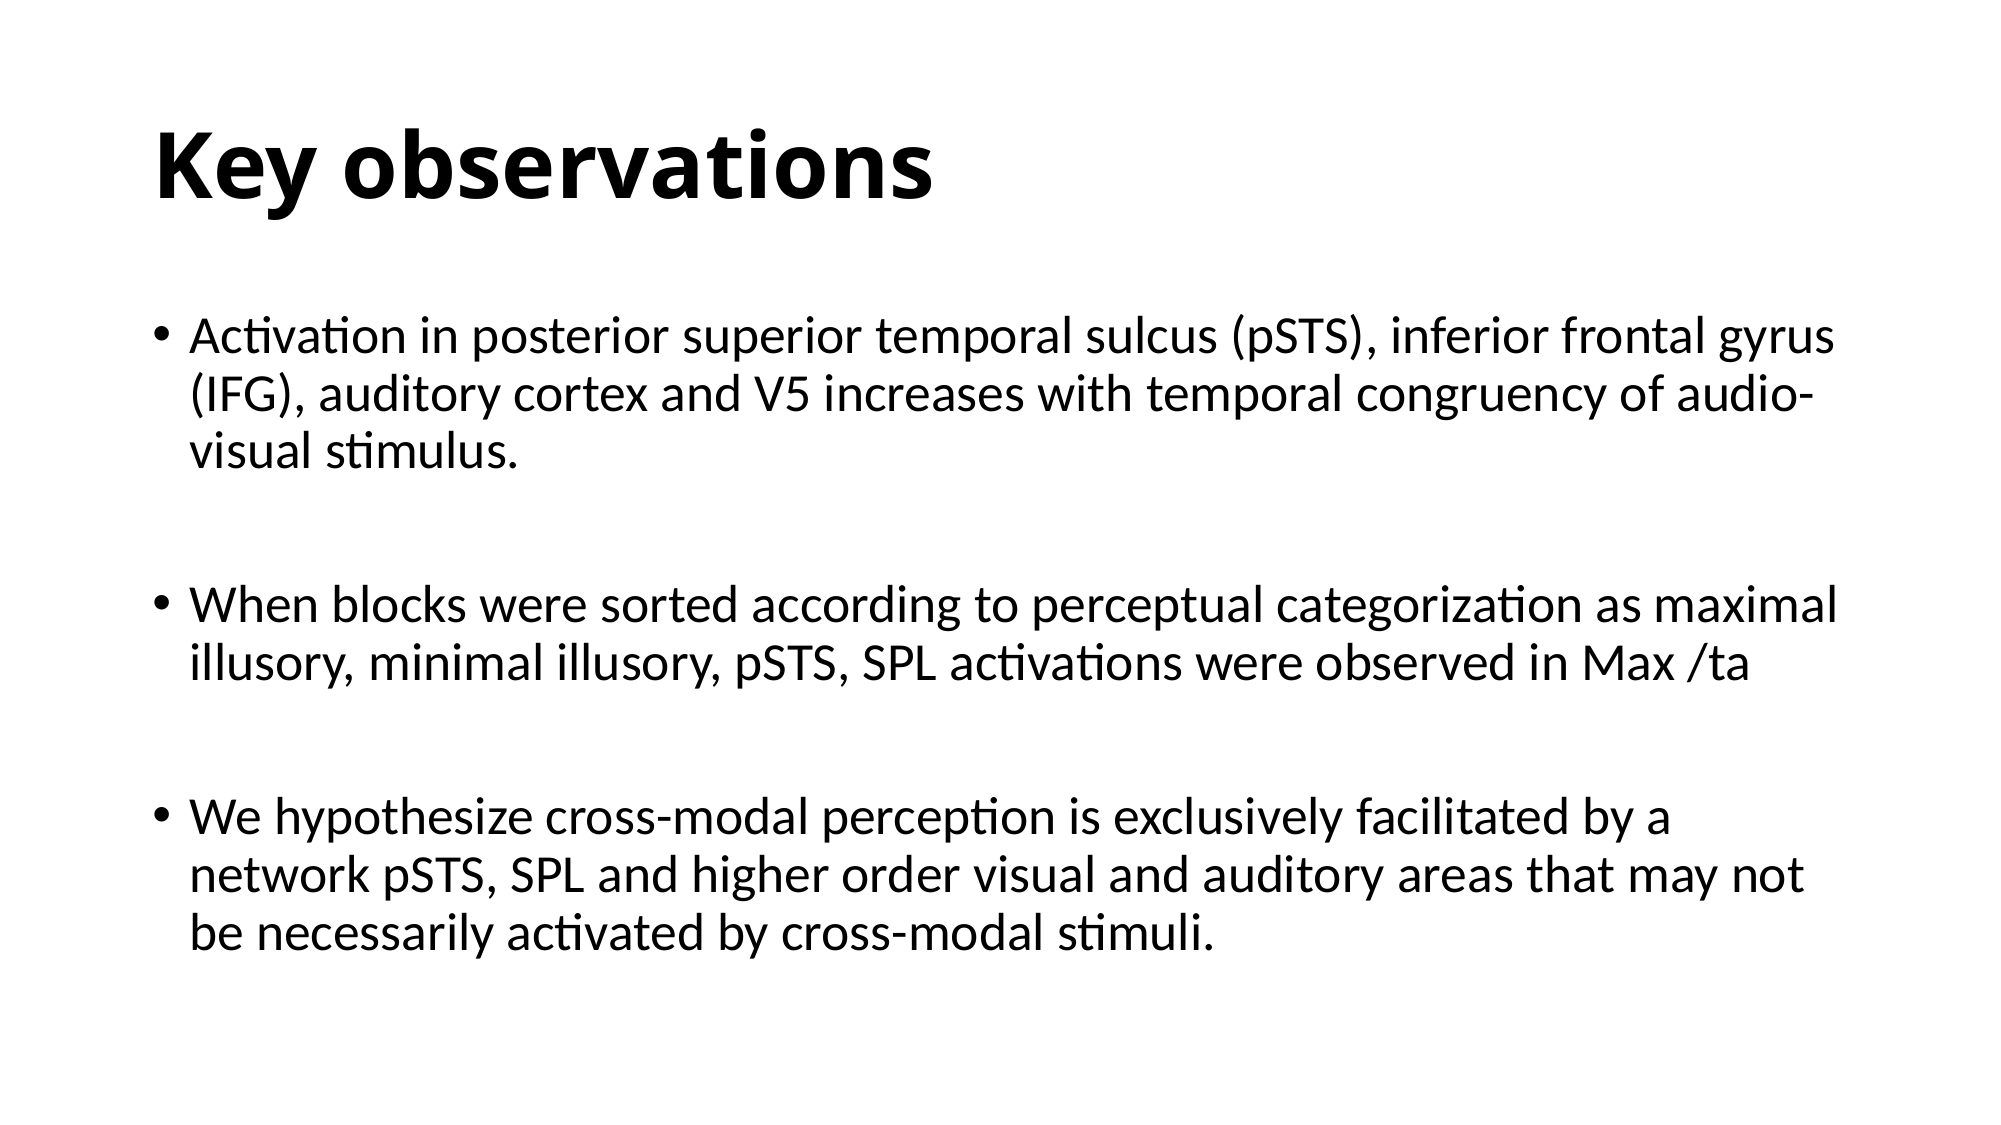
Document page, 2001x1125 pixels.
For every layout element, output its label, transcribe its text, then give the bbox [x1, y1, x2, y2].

list Activation in posterior superior temporal sulcus (pSTS), inferior frontal gyrus (IFG), auditory cortex and V5 increases with temporal congruency of audio-visual stimulus. When blocks were sorted according to perceptual categorization as maximal illusory, minimal illusory, pSTS, SPL activations were observed in Max /ta We hypothesize cross-modal perception is exclusively facilitated by a network pSTS, SPL and higher order visual and auditory areas that may not be necessarily activated by cross-modal stimuli. [137, 299, 1863, 1014]
title Key observations [137, 59, 1863, 278]
